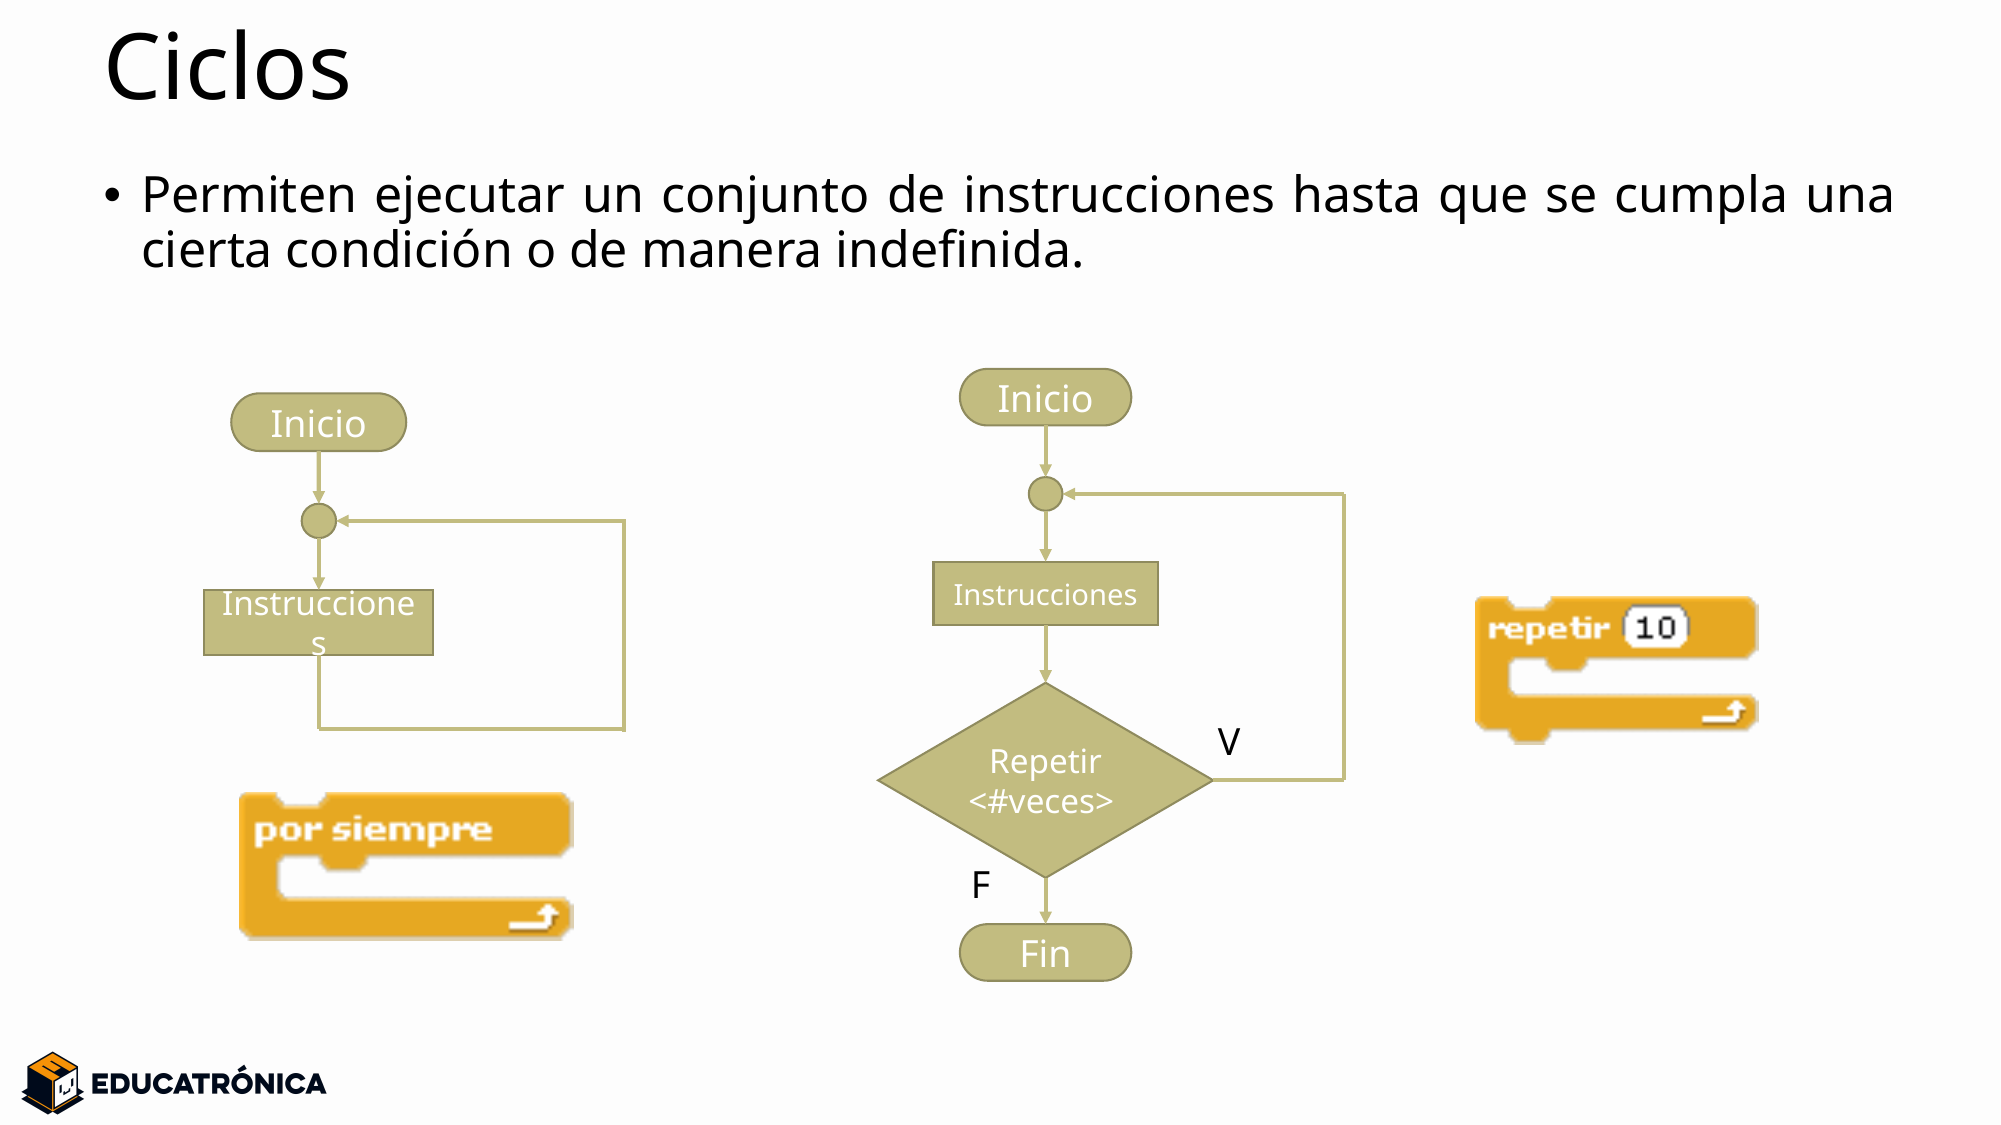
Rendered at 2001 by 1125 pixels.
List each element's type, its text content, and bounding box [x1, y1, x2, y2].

list Permiten ejecutar un conjunto de instrucciones hasta que se cumpla una cierta condición o de manera indefinida. [88, 162, 1912, 1037]
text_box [204, 393, 626, 732]
picture [1475, 596, 1759, 745]
title Ciclos [88, 7, 1912, 133]
picture [19, 1048, 330, 1118]
picture [239, 792, 574, 941]
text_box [878, 368, 1345, 981]
